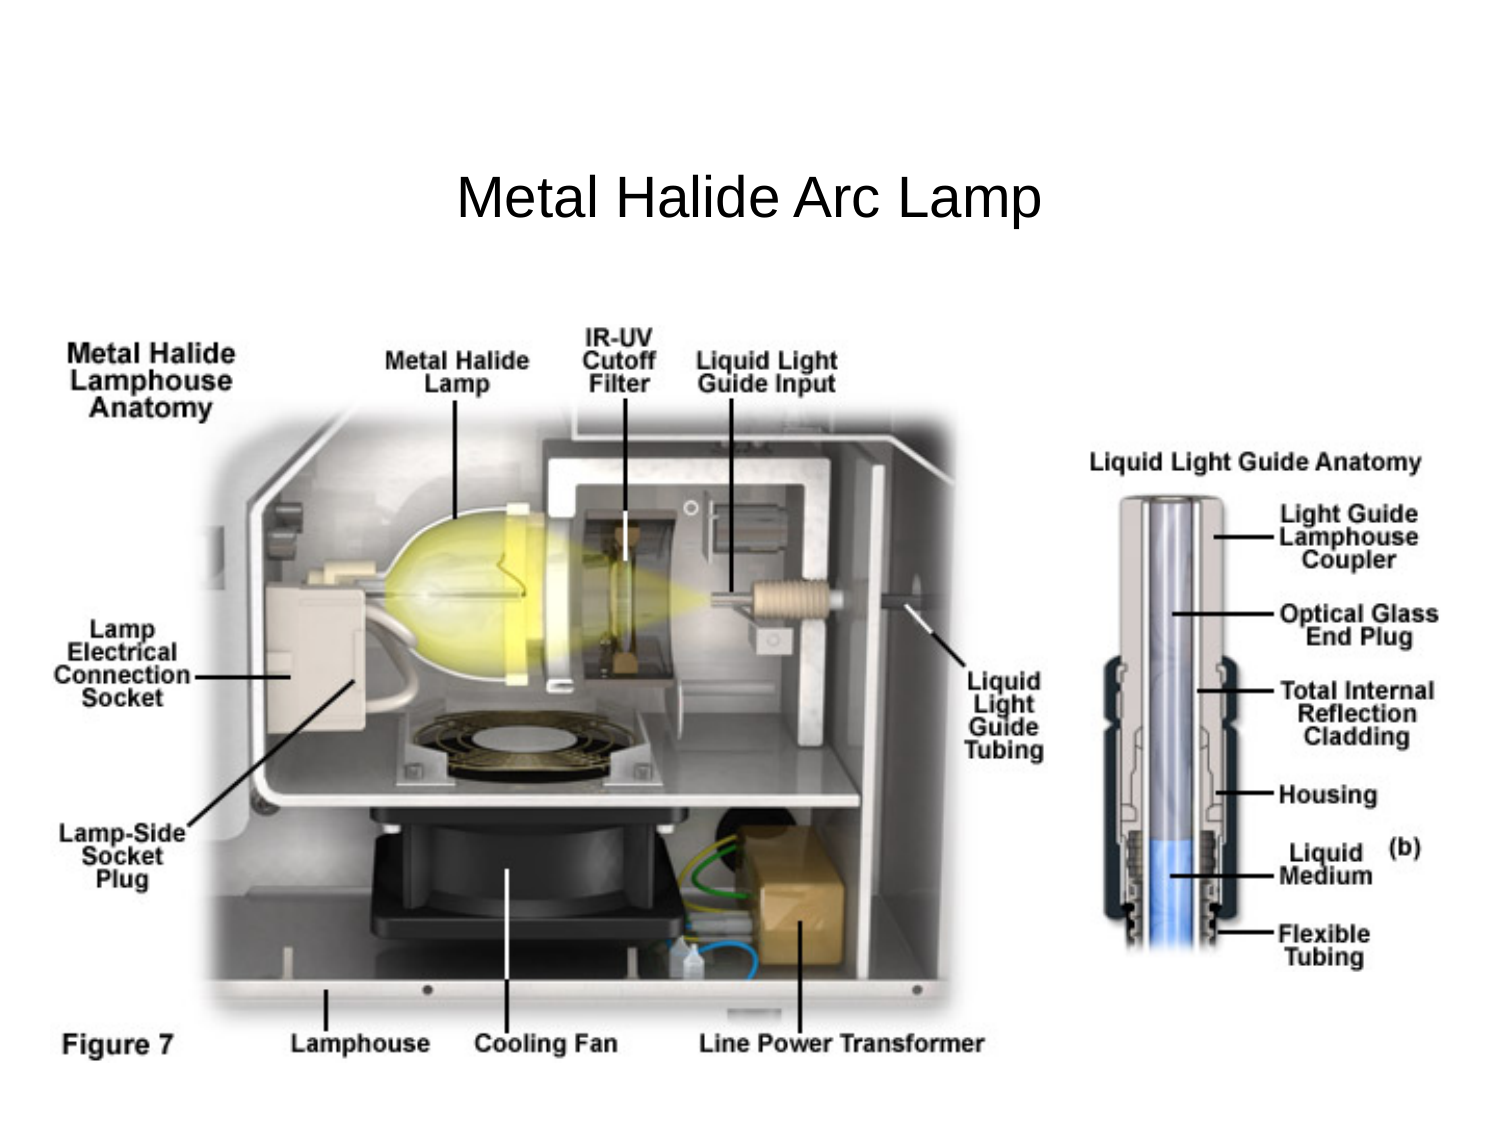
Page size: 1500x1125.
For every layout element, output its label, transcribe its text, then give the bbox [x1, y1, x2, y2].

picture [49, 324, 1048, 1063]
picture [1074, 437, 1443, 973]
title Metal Halide Arc Lamp [112, 99, 1388, 288]
